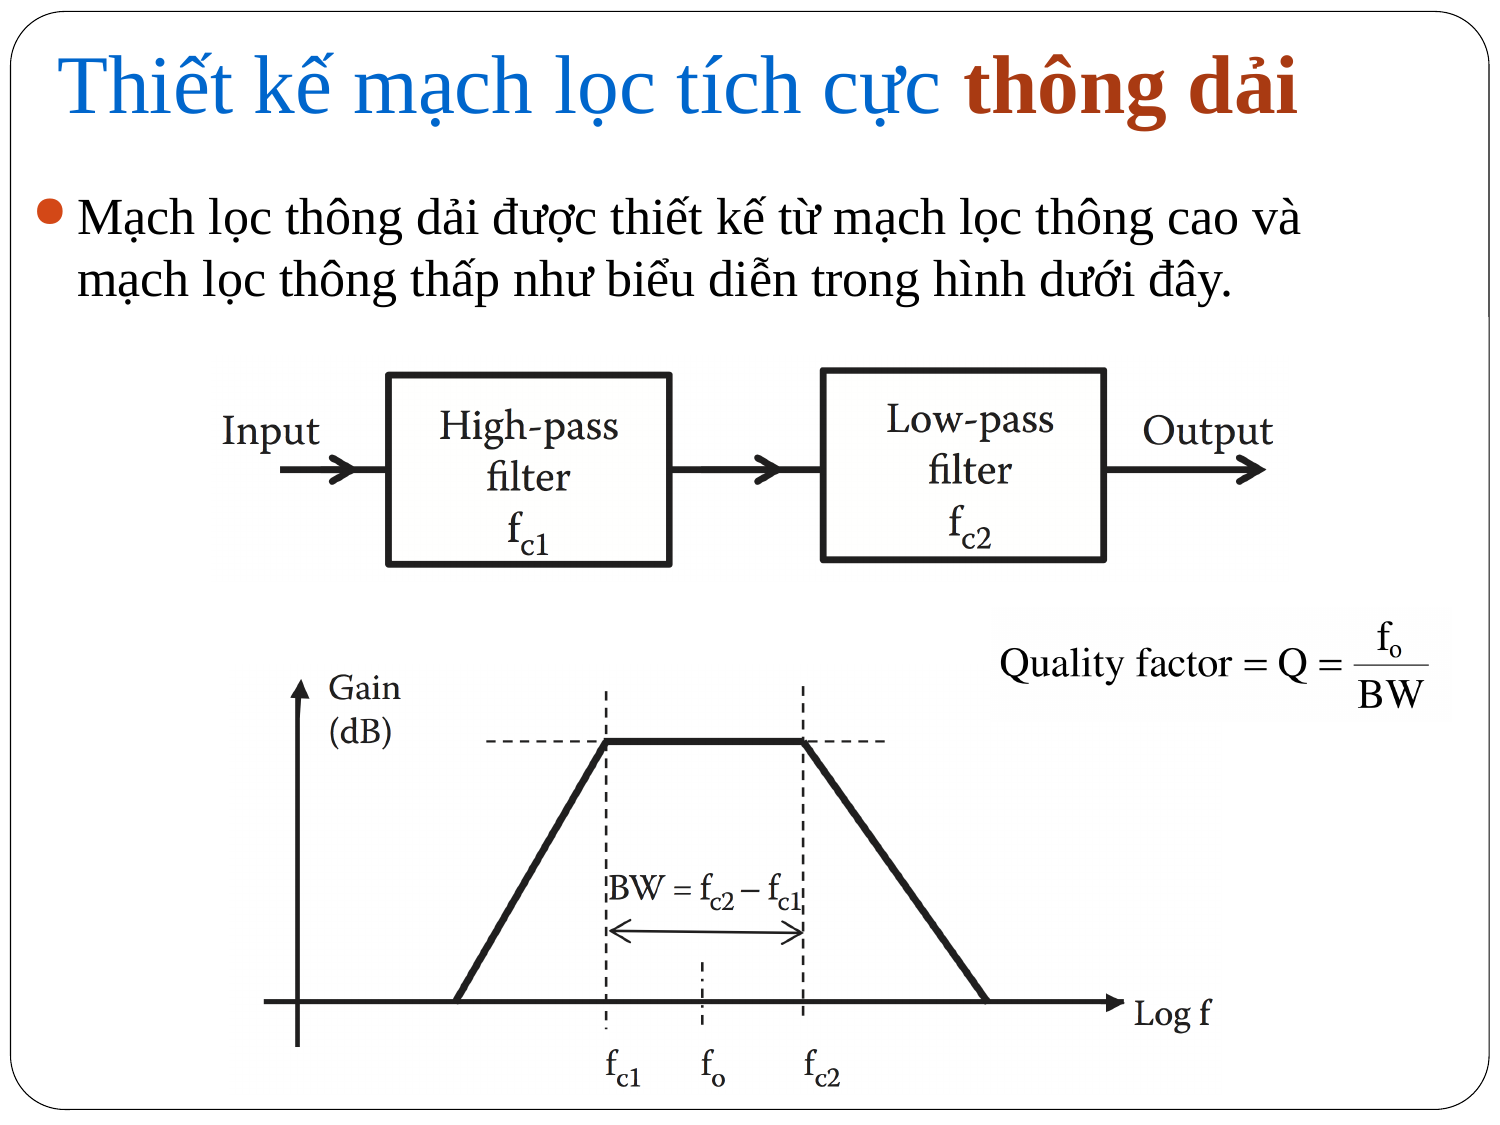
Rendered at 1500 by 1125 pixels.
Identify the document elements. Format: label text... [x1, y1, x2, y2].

picture [210, 355, 1289, 583]
text_box Thiết kế mạch lọc tích cực thông dải [50, 22, 1450, 138]
list Mạch lọc thông dải được thiết kế từ mạch lọc thông cao và mạch lọc thông thấp như biểu diễn trong hình dưới đây. [24, 174, 1401, 1095]
picture [229, 607, 1452, 1095]
